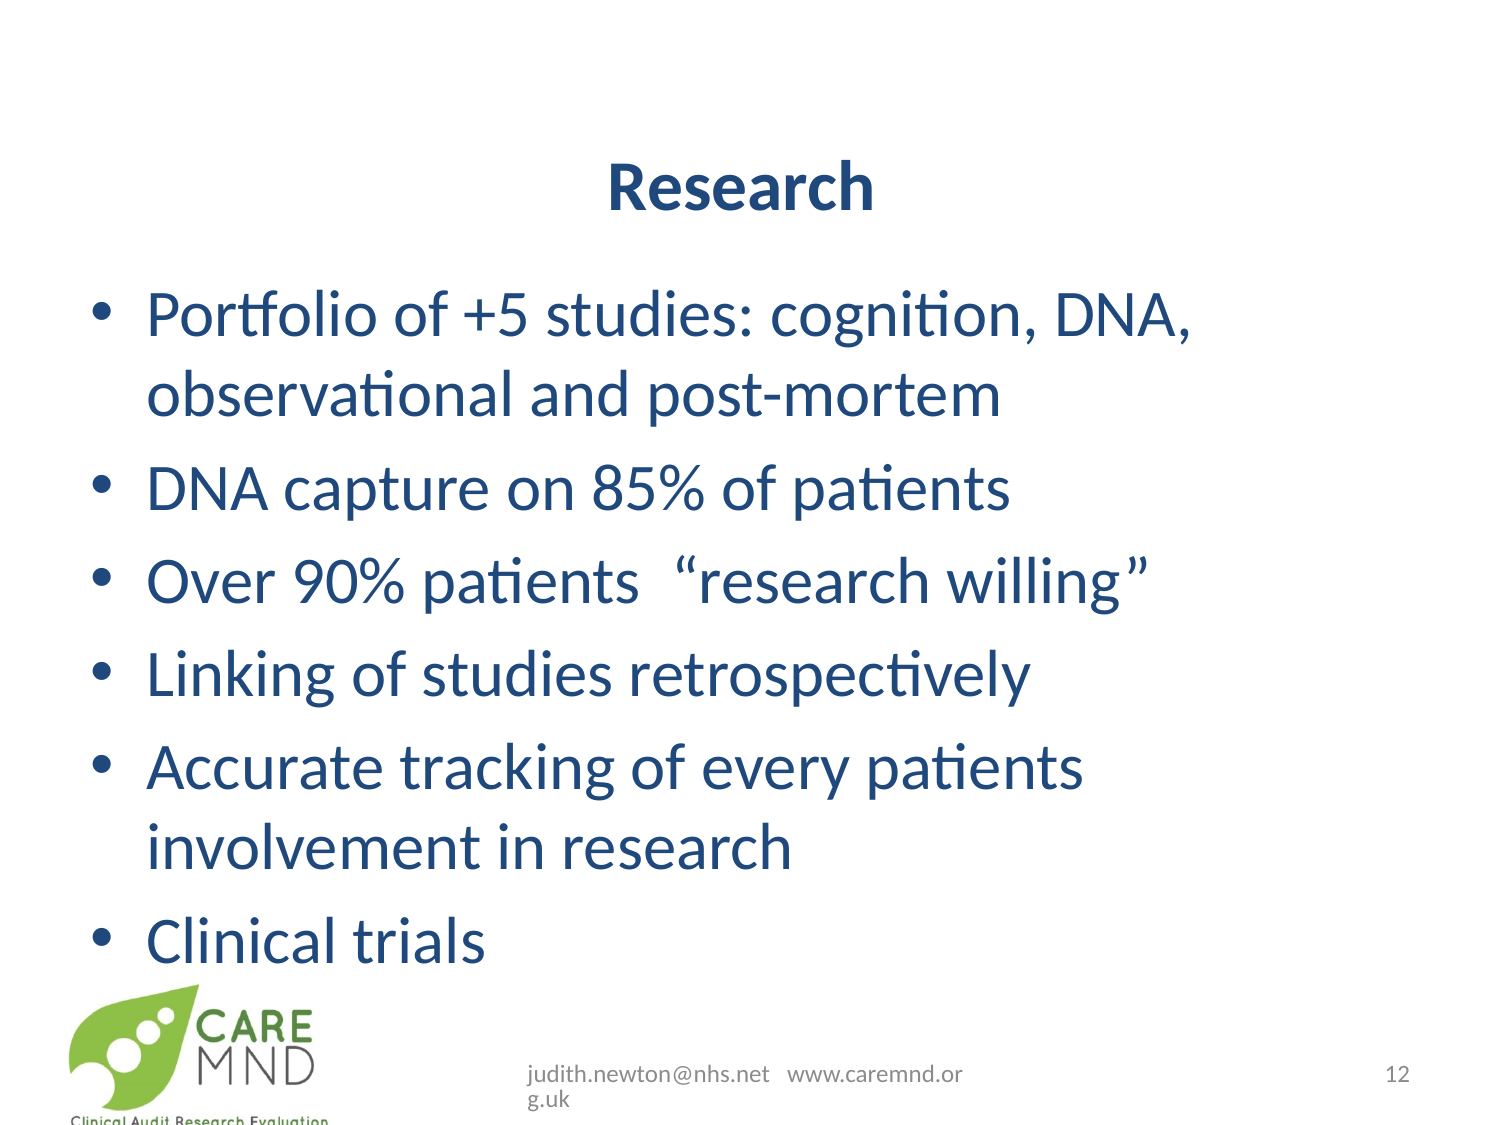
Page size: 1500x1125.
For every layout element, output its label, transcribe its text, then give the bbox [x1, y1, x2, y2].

slide_number 15 [1074, 1042, 1425, 1103]
picture [66, 981, 331, 1125]
footer judith.newton@nhs.net www.caremnd.org.uk [512, 1042, 988, 1103]
list Portfolio of +5 studies: cognition, DNA, observational and post-mortem DNA capture on 85% of patients Over 90% patients “research willing” Linking of studies retrospectively Accurate tracking of every patients involvement in research Clinical trials [75, 262, 1425, 1005]
title Research [75, 45, 1425, 233]
